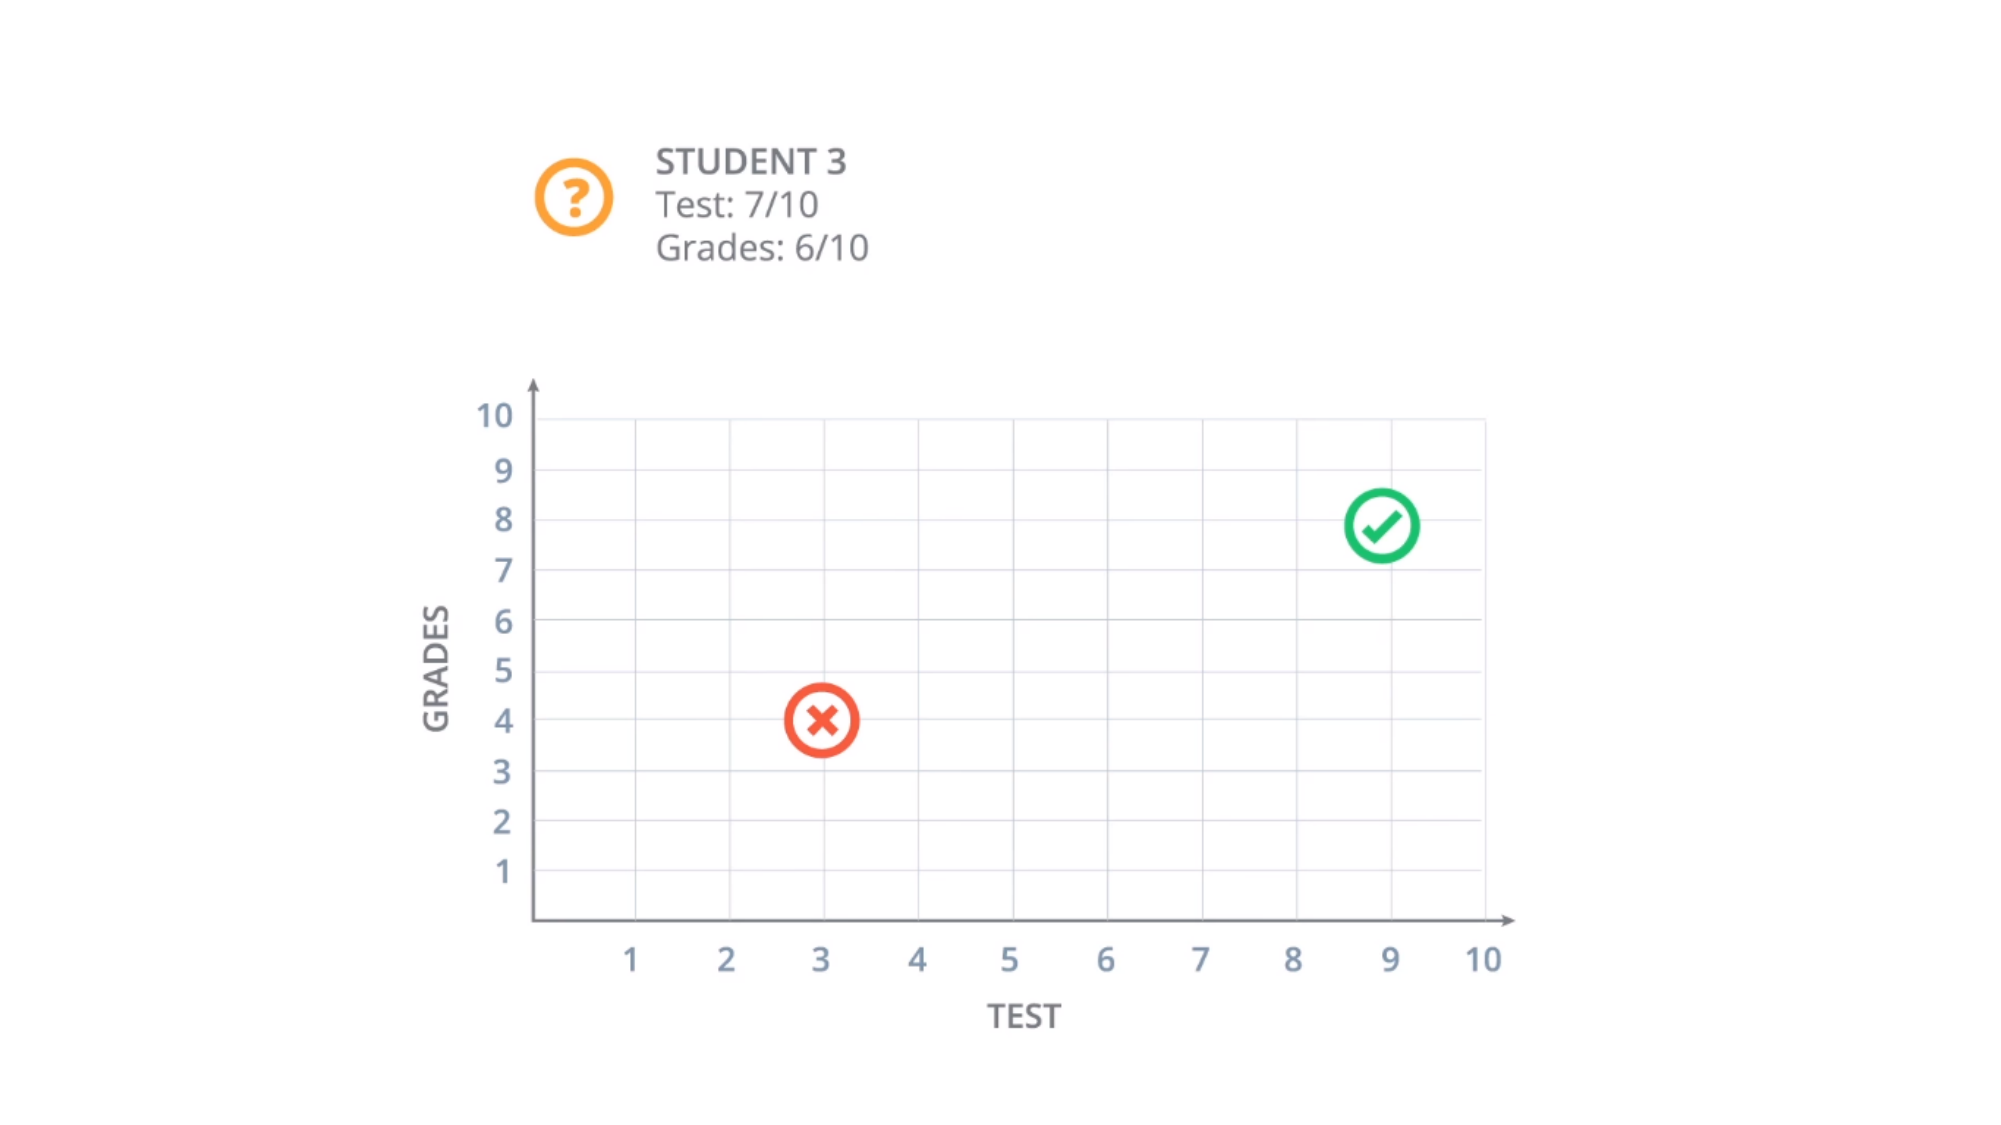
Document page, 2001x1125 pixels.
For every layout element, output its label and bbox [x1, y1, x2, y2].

picture [295, 0, 1705, 1125]
